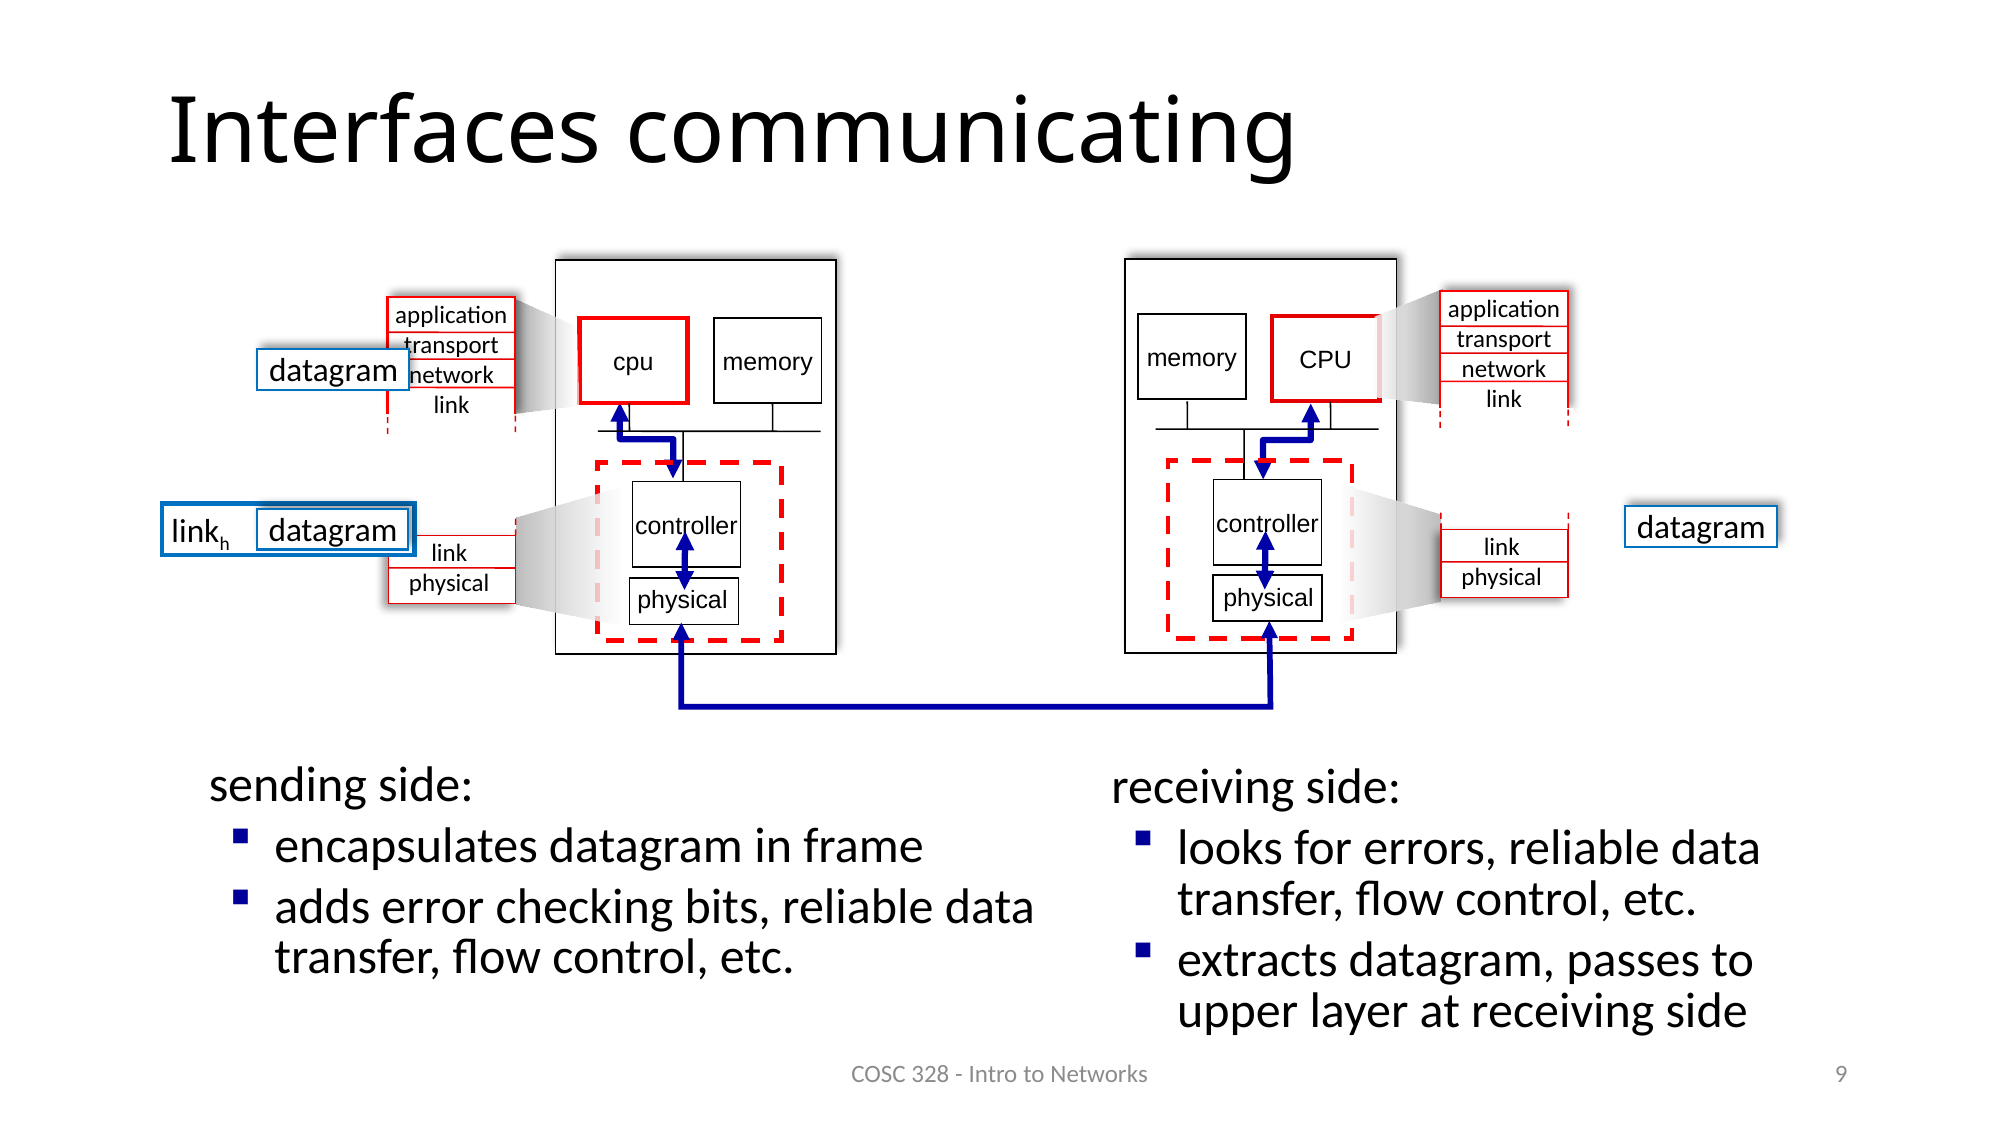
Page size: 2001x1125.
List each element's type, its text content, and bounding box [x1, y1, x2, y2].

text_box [377, 291, 625, 626]
text_box sending side: encapsulates datagram in frame adds error checking bits, reliable data transfer, flow control, etc. [193, 752, 1055, 1071]
slide_number 9 [1412, 1042, 1863, 1103]
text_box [156, 501, 427, 557]
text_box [555, 260, 836, 655]
footer COSC 328 - Intro to Networks [662, 1042, 1338, 1103]
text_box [1125, 259, 1397, 654]
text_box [1337, 285, 1577, 623]
title Interfaces communicating [153, 59, 1879, 207]
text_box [254, 341, 427, 397]
text_box [680, 621, 1272, 708]
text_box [1622, 498, 1795, 554]
text_box receiving side: looks for errors, reliable data transfer, flow control, etc. extracts datagram, passes to upper layer at receiving side [1096, 755, 1889, 1060]
